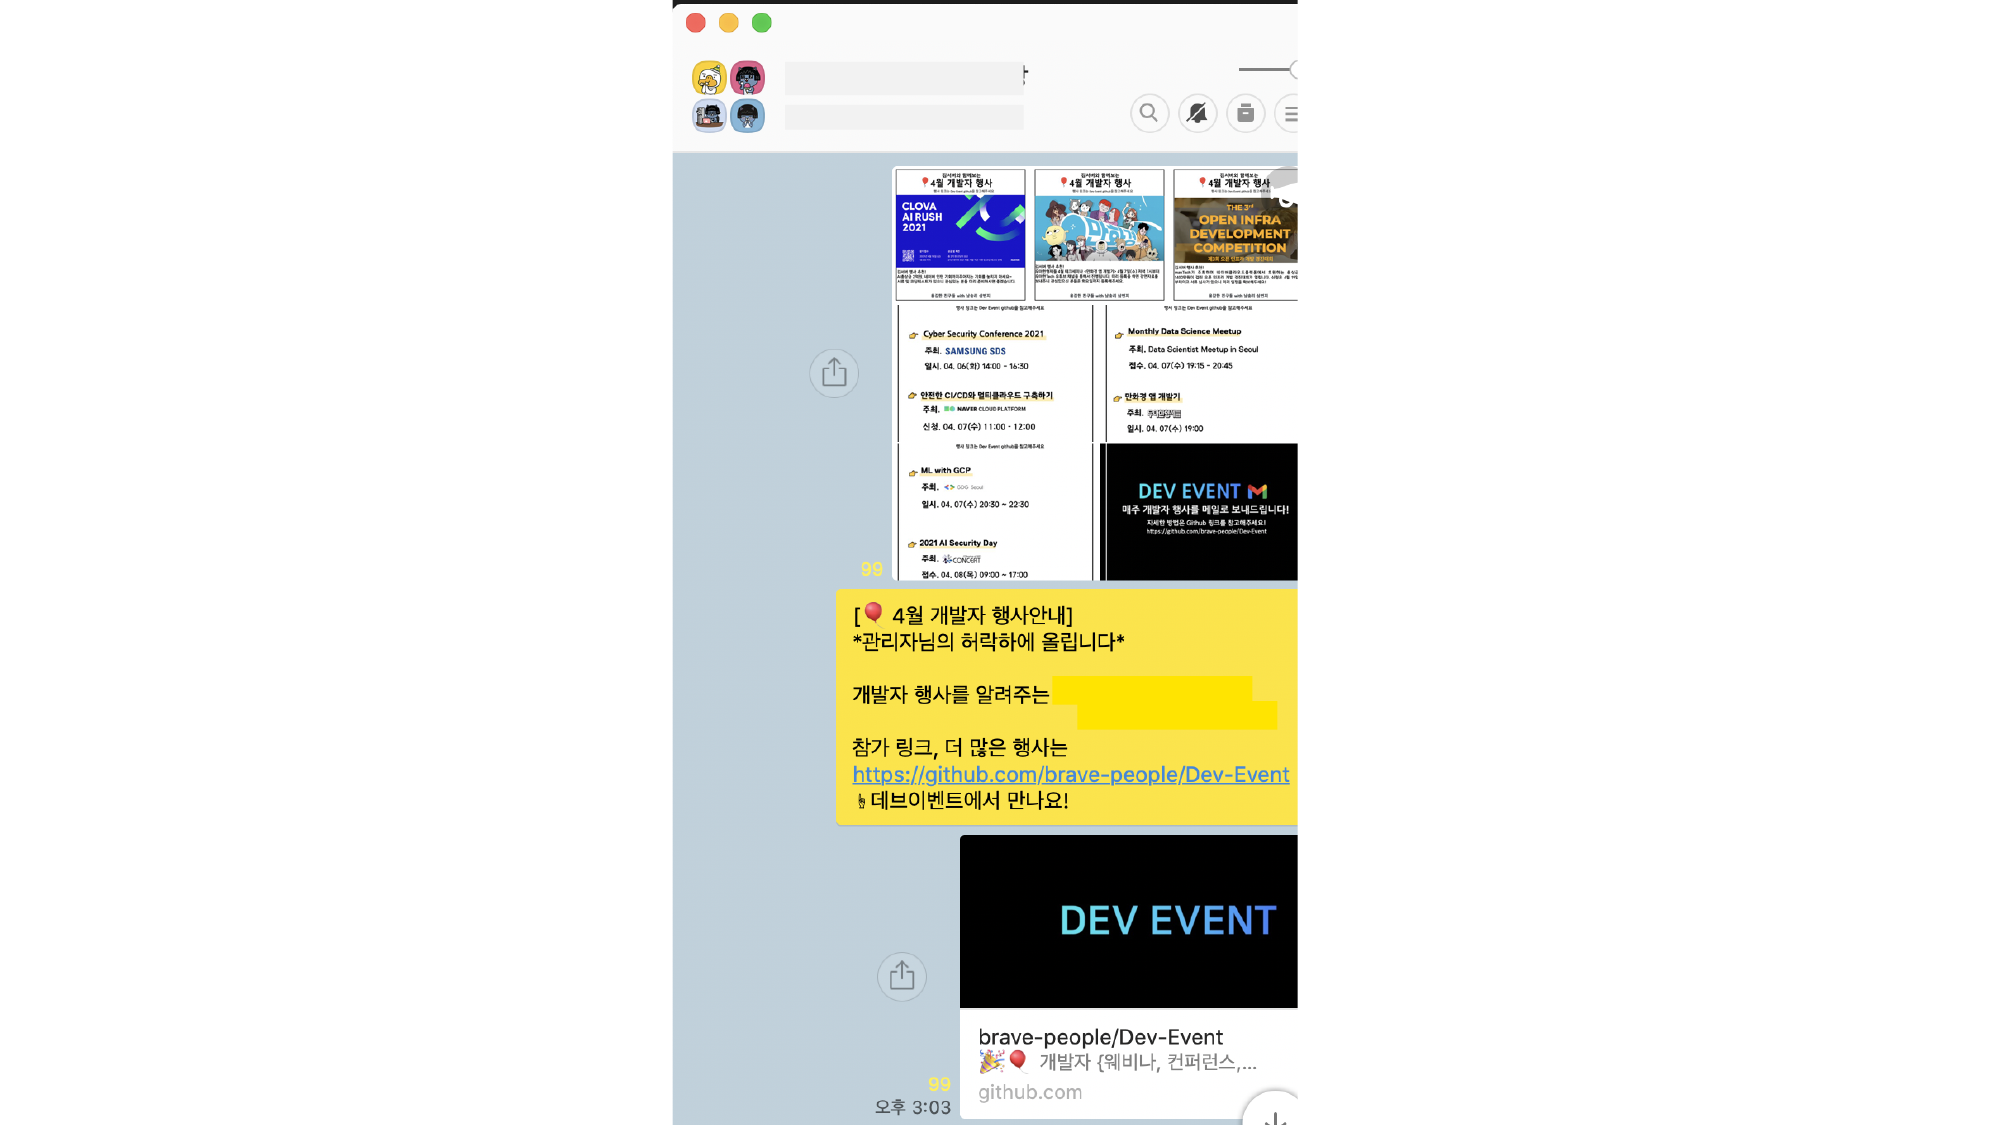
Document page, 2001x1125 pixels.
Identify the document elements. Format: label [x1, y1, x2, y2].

picture [672, 0, 1298, 1125]
